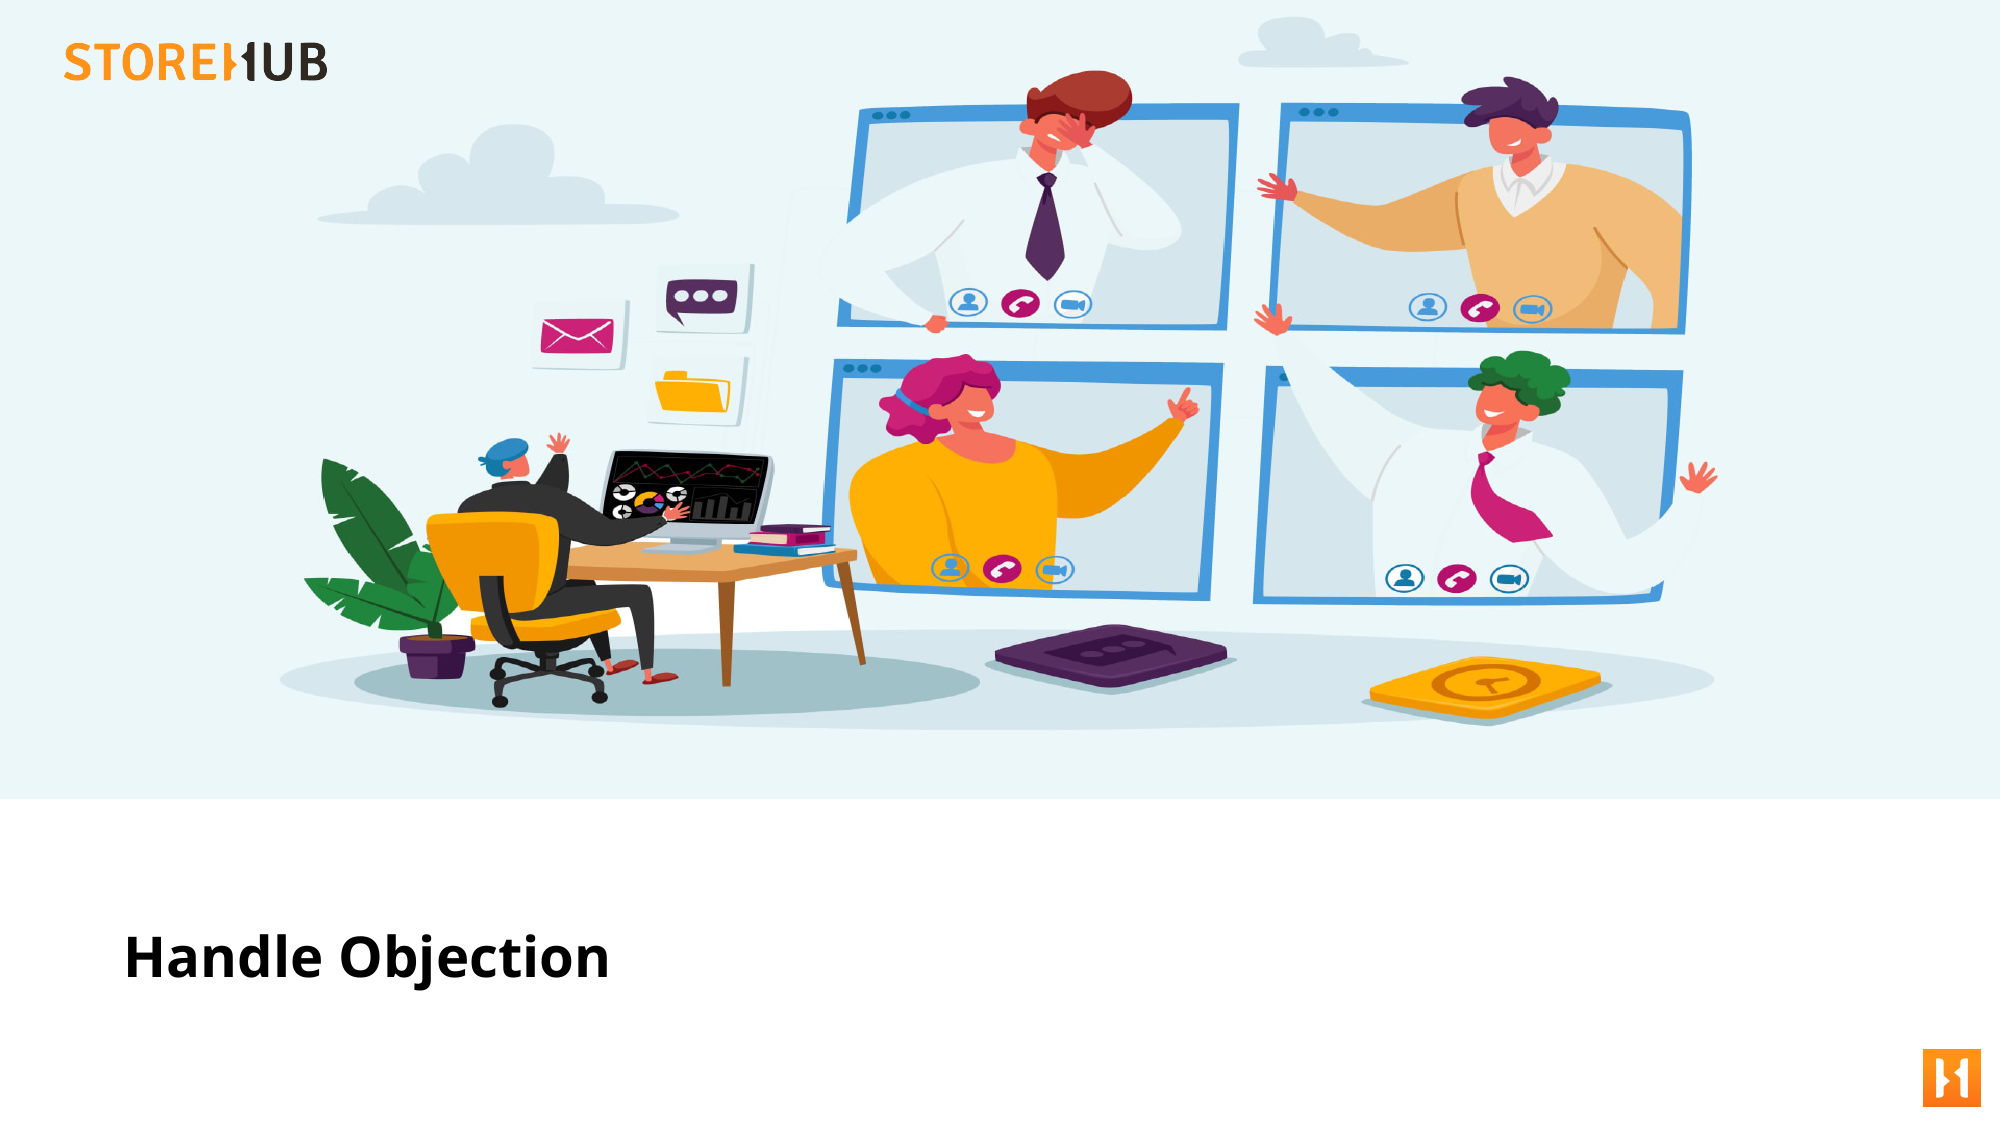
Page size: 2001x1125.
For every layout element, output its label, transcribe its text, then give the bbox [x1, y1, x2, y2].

picture [0, 0, 2000, 799]
title Handle Objection [103, 901, 1829, 1000]
picture [1922, 1049, 1981, 1108]
